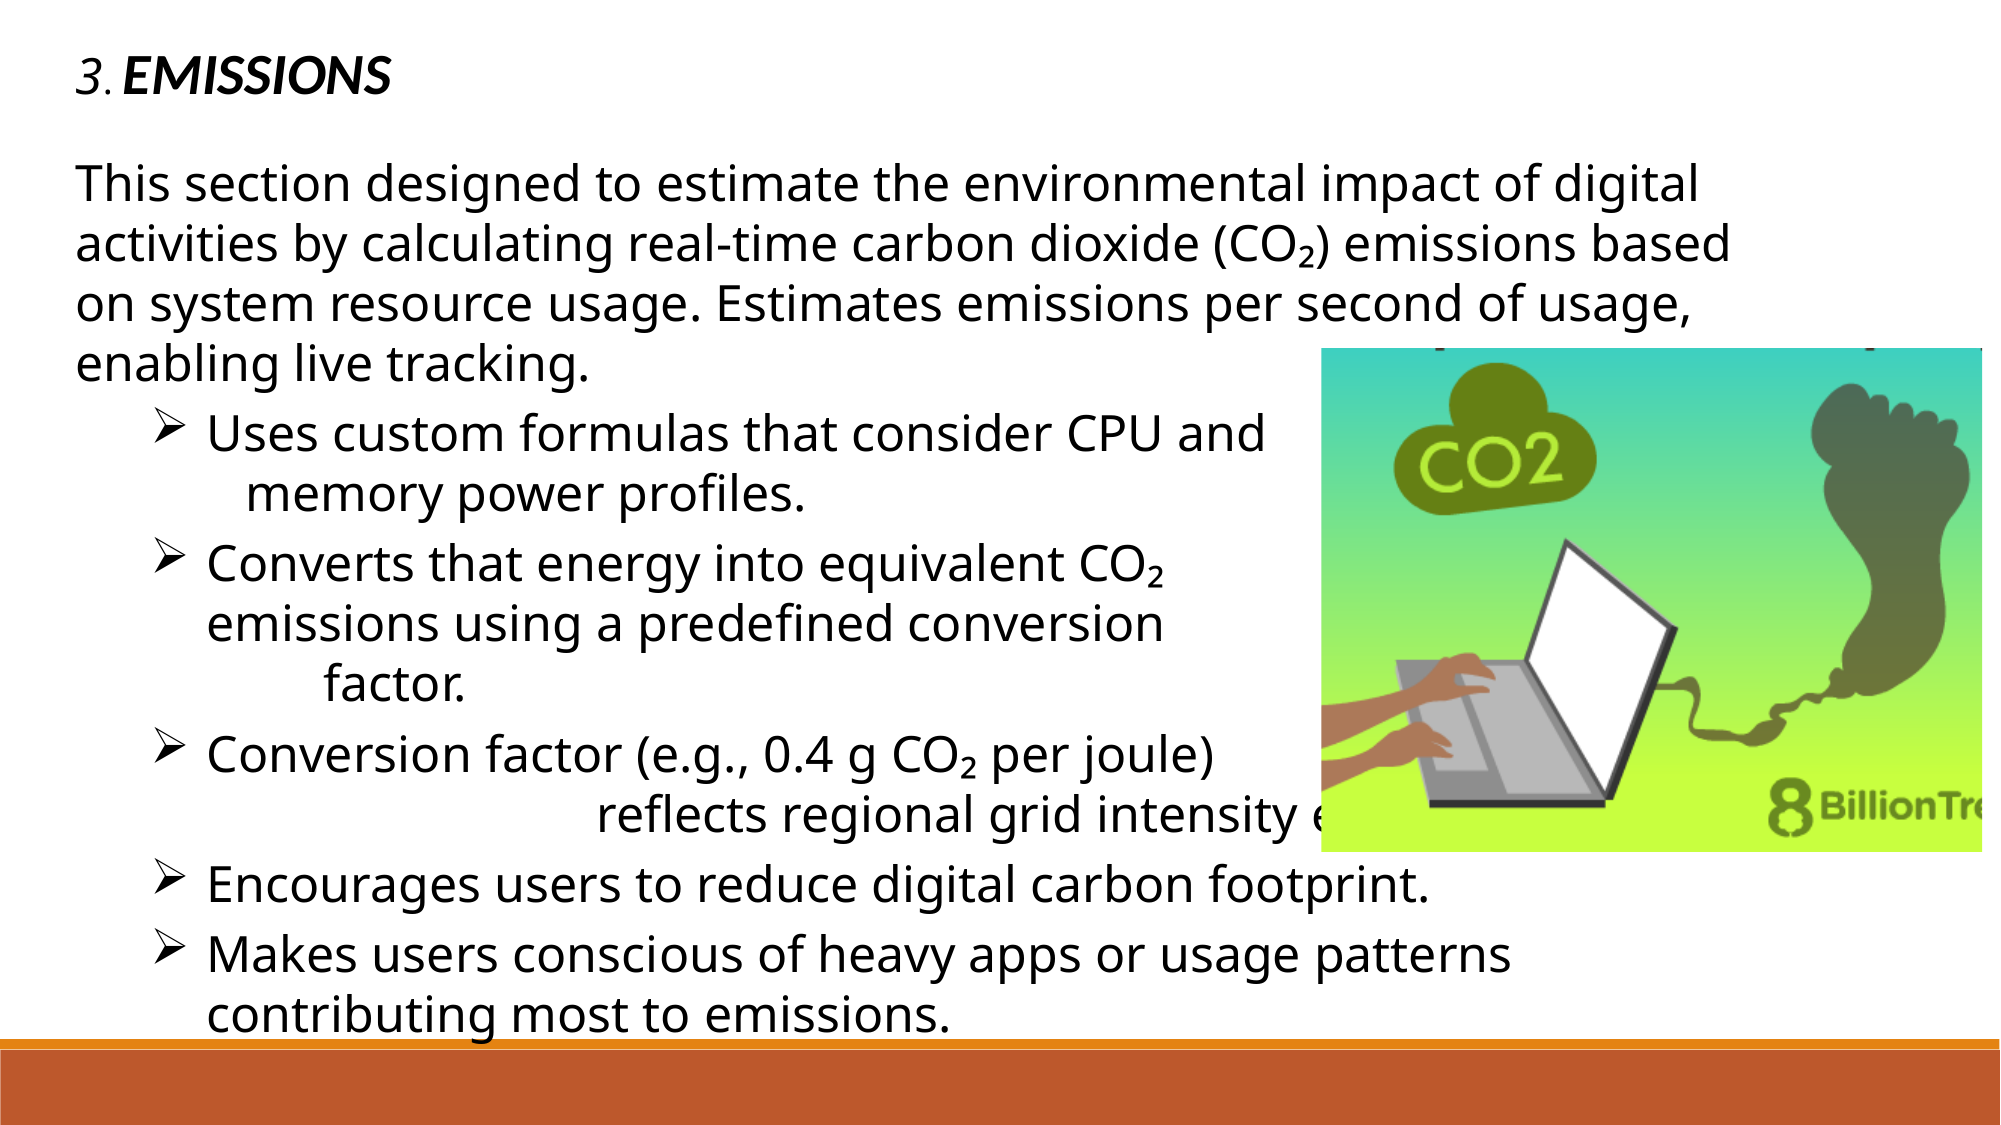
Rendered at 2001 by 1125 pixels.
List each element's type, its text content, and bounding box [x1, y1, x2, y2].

text_box 3. EMISSIONS This section designed to estimate the environmental impact of digital activities by calculating real-time carbon dioxide (CO₂) emissions based on system resource usage. Estimates emissions per second of usage, enabling live tracking. Uses custom formulas that consider CPU and memory power profiles. Converts that energy into equivalent CO₂ emissions using a predefined conversion factor. Conversion factor (e.g., 0.4 g CO₂ per joule) reflects regional grid intensity emission average. Encourages users to reduce digital carbon footprint. Makes users conscious of heavy apps or usage patterns contributing most to emissions. [60, 28, 1783, 1051]
picture [1320, 347, 1983, 853]
